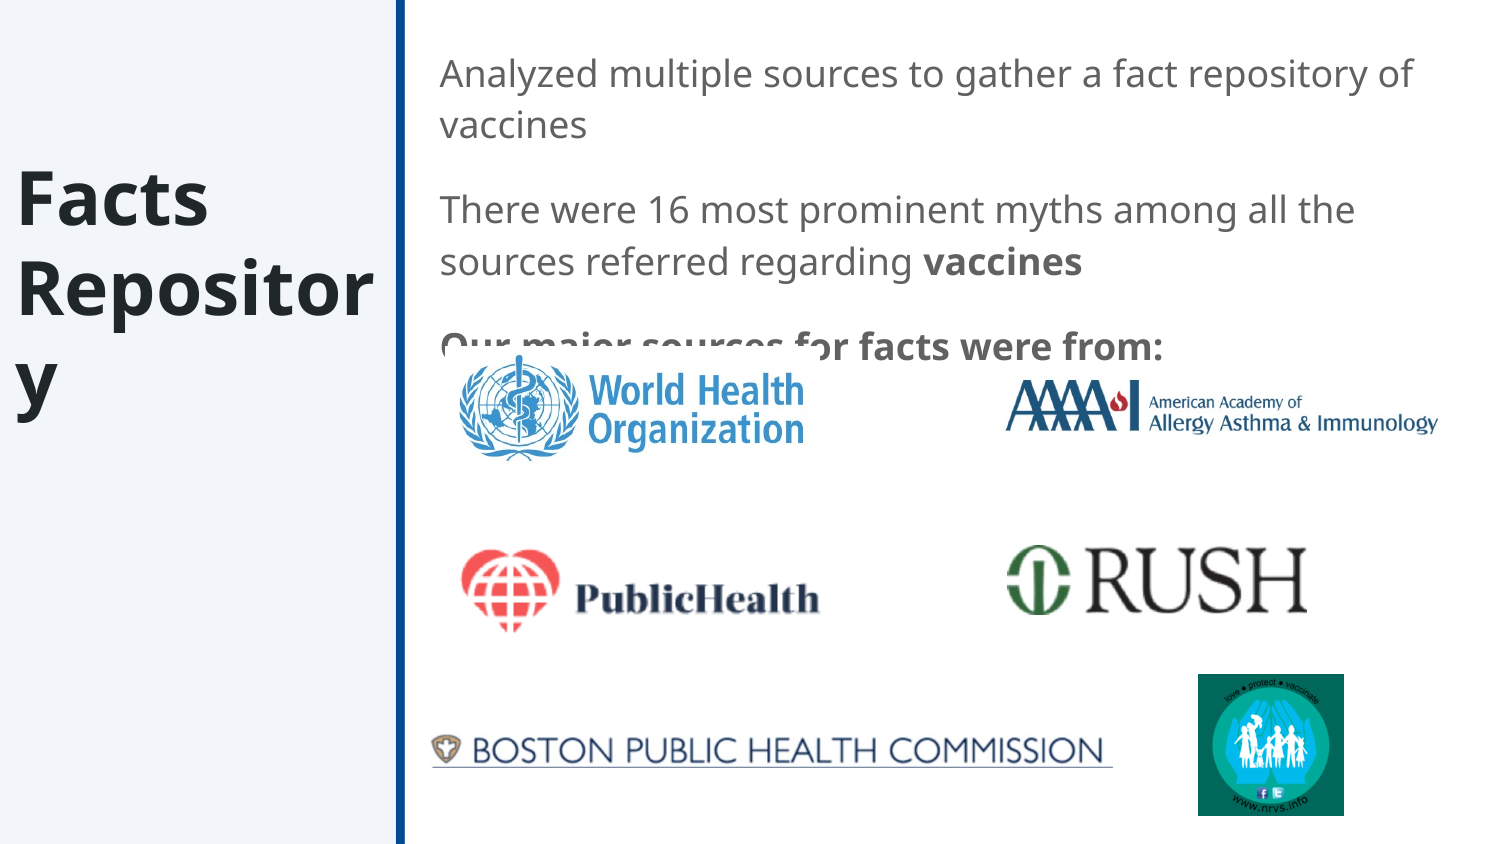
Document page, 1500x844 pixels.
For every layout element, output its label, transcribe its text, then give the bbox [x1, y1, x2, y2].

list Analyzed multiple sources to gather a fact repository of vaccines There were 16 most prominent myths among all the sources referred regarding vaccines Our major sources for facts were from: [424, 28, 1500, 347]
picture [0, 0, 1500, 135]
title Facts Repository [0, 135, 430, 399]
picture [0, 346, 1500, 844]
